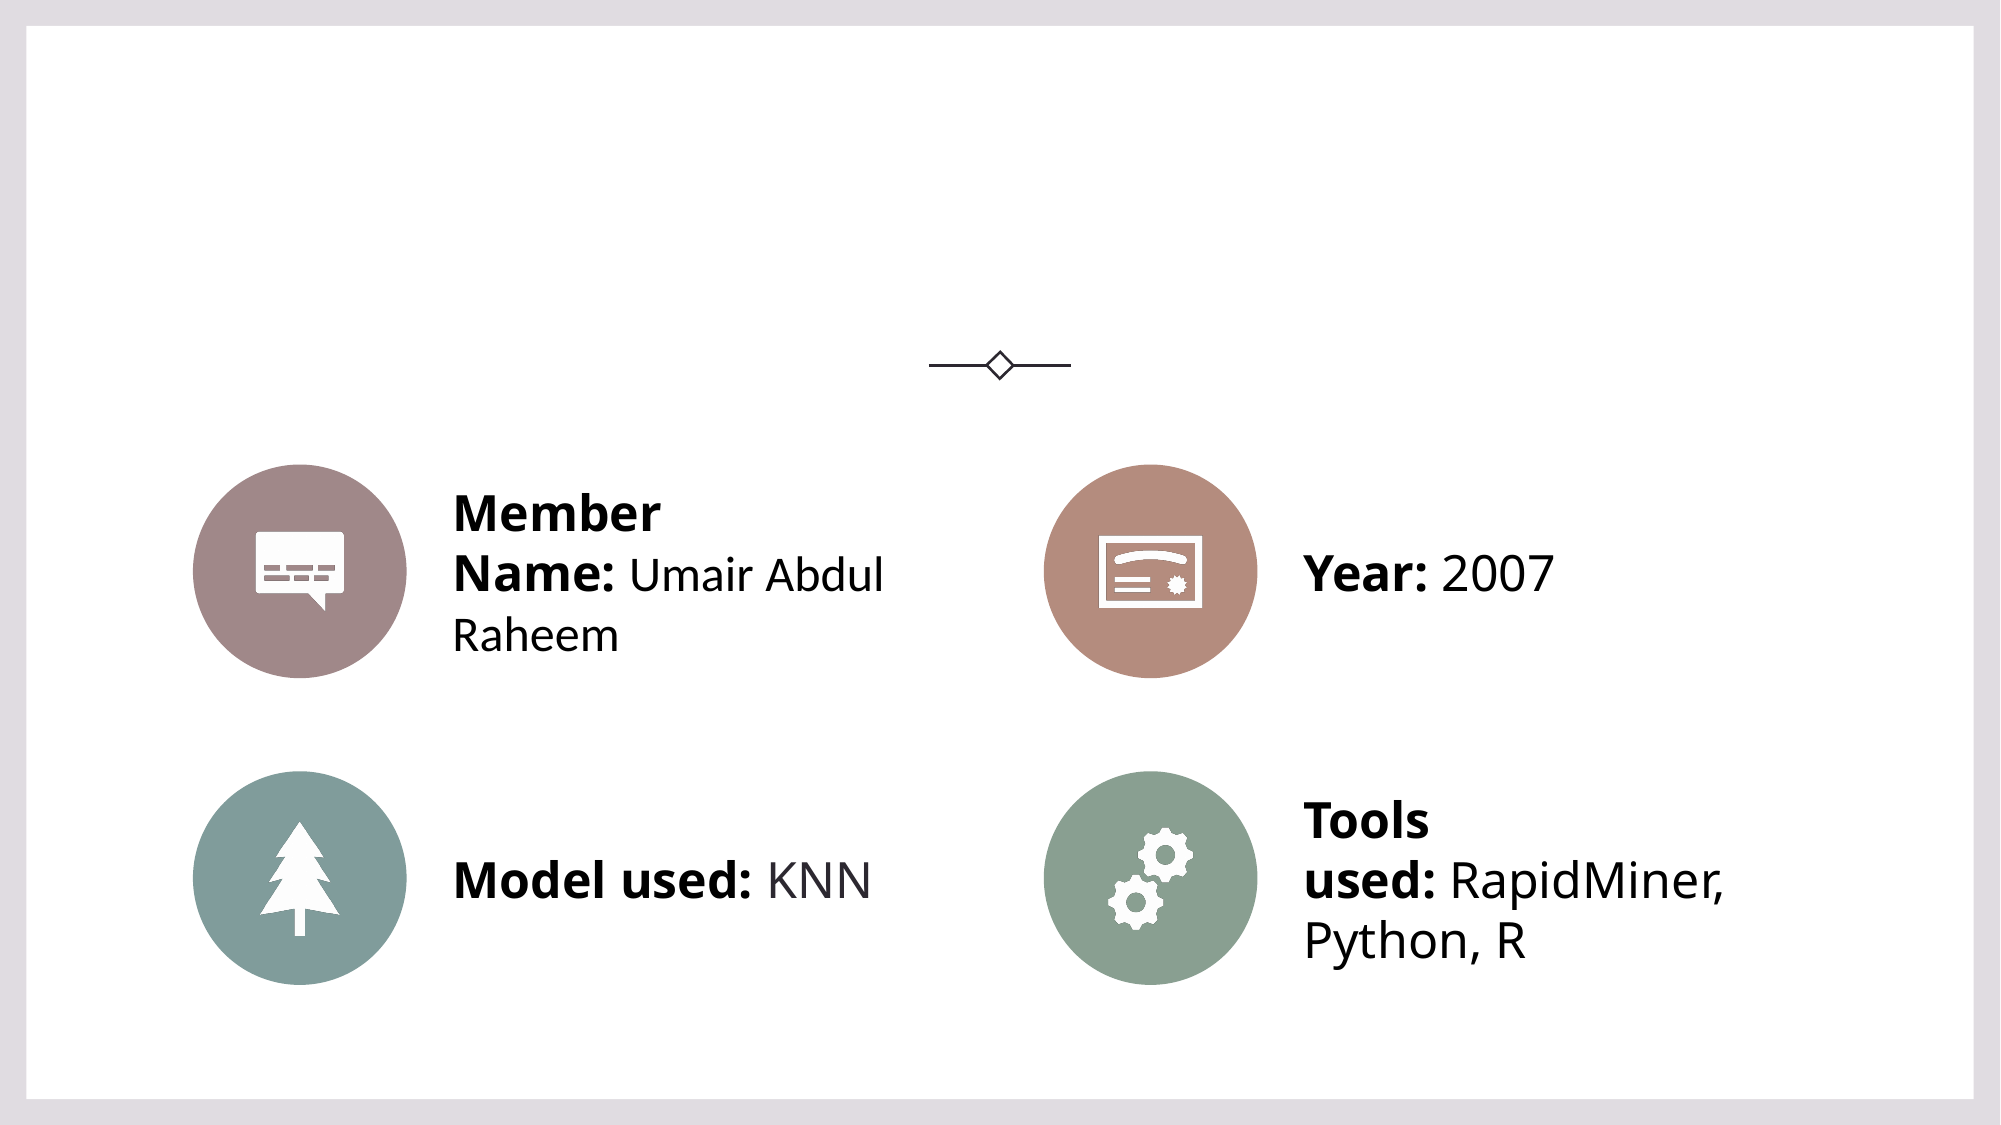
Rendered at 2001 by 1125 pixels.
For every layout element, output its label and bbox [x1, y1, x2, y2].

text_box [25, 25, 1975, 1100]
list [168, 450, 1832, 999]
text_box [0, 0, 2000, 1125]
text_box [928, 355, 1072, 375]
